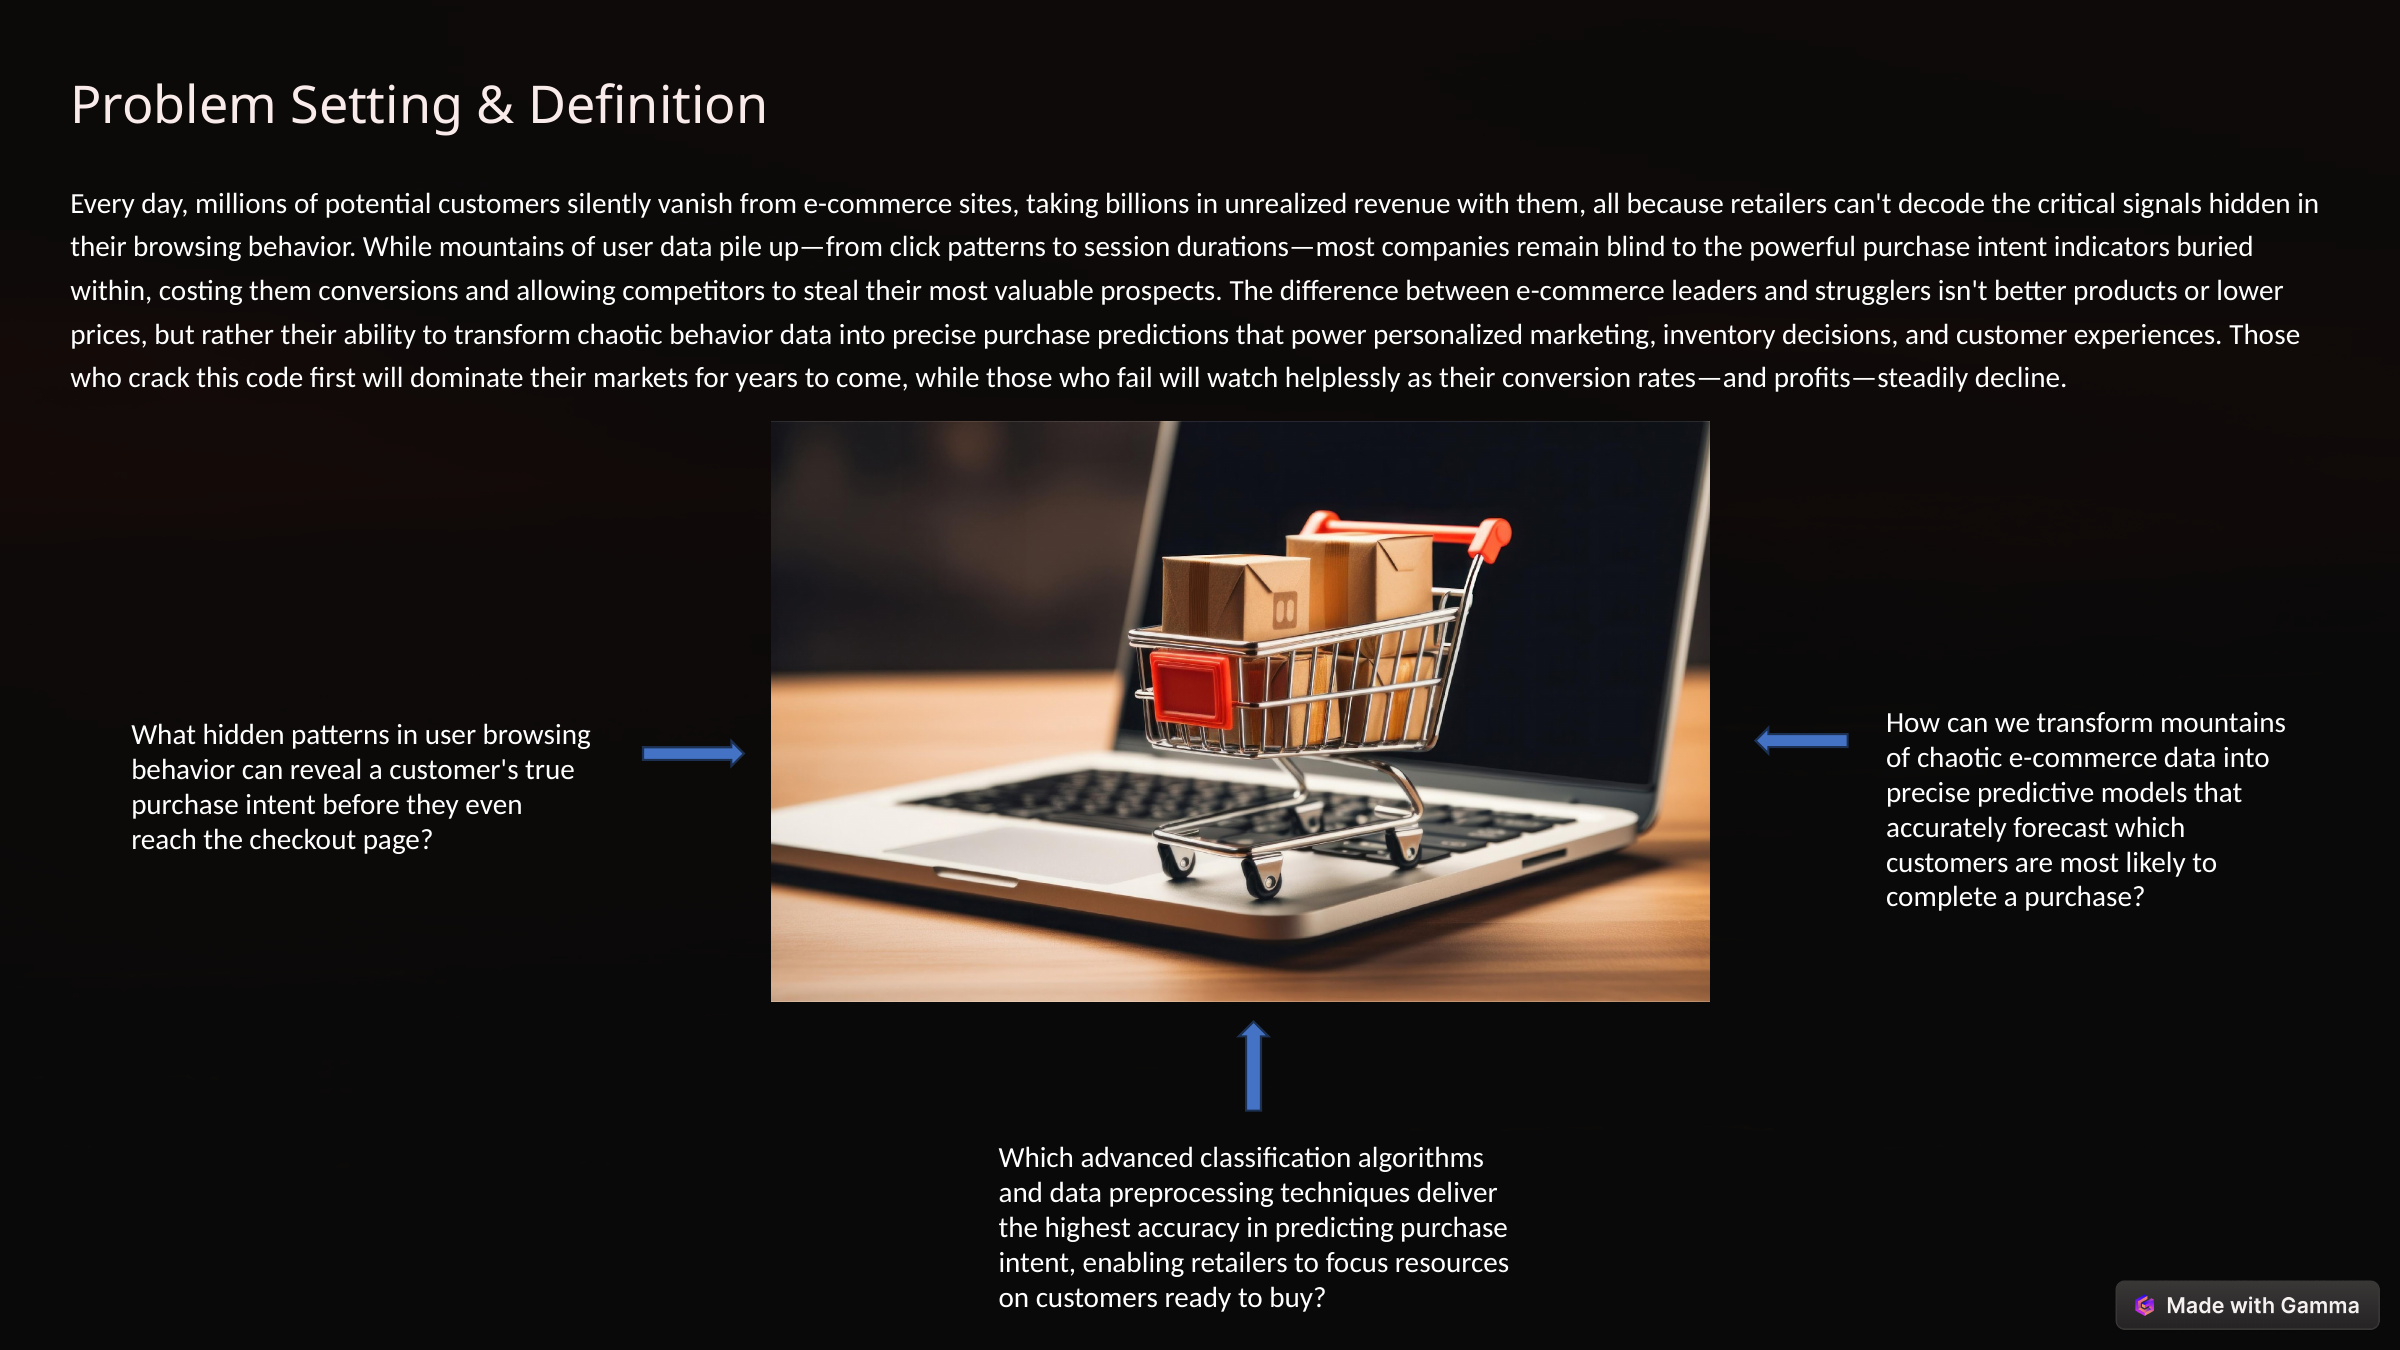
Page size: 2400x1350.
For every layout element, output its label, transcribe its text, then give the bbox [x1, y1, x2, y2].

text_box Problem Setting & Definition [70, 55, 953, 122]
text_box How can we transform mountains of chaotic e-commerce data into precise predictive models that accurately forecast which customers are most likely to complete a purchase? [1871, 695, 2304, 921]
text_box Every day, millions of potential customers silently vanish from e-commerce sites, taking billions in unrealized revenue with them, all because retailers can't decode the critical signals hidden in their browsing behavior. While mountains of user data pile up—from click patterns to session durations—most companies remain blind to the powerful purchase intent indicators buried within, costing them conversions and allowing competitors to steal their most valuable prospects. The difference between e-commerce leaders and strugglers isn't better products or lower prices, but rather their ability to transform chaotic behavior data into precise purchase predictions that power personalized marketing, inventory decisions, and customer experiences. Those who crack this code first will dominate their markets for years to come, while those who fail will watch helplessly as their conversion rates—and profits—steadily decline. [70, 175, 2330, 388]
text_box [1238, 1021, 1269, 1111]
picture [771, 421, 1710, 1002]
text_box [1755, 727, 1848, 754]
text_box Which advanced classification algorithms and data preprocessing techniques deliver the highest accuracy in predicting purchase intent, enabling retailers to focus resources on customers ready to buy? [983, 1130, 1539, 1321]
picture [2106, 1271, 2389, 1339]
text_box [1715, 209, 2271, 422]
text_box What hidden patterns in user browsing behavior can reveal a customer's true purchase intent before they even reach the checkout page? [116, 708, 610, 863]
text_box [642, 741, 744, 767]
